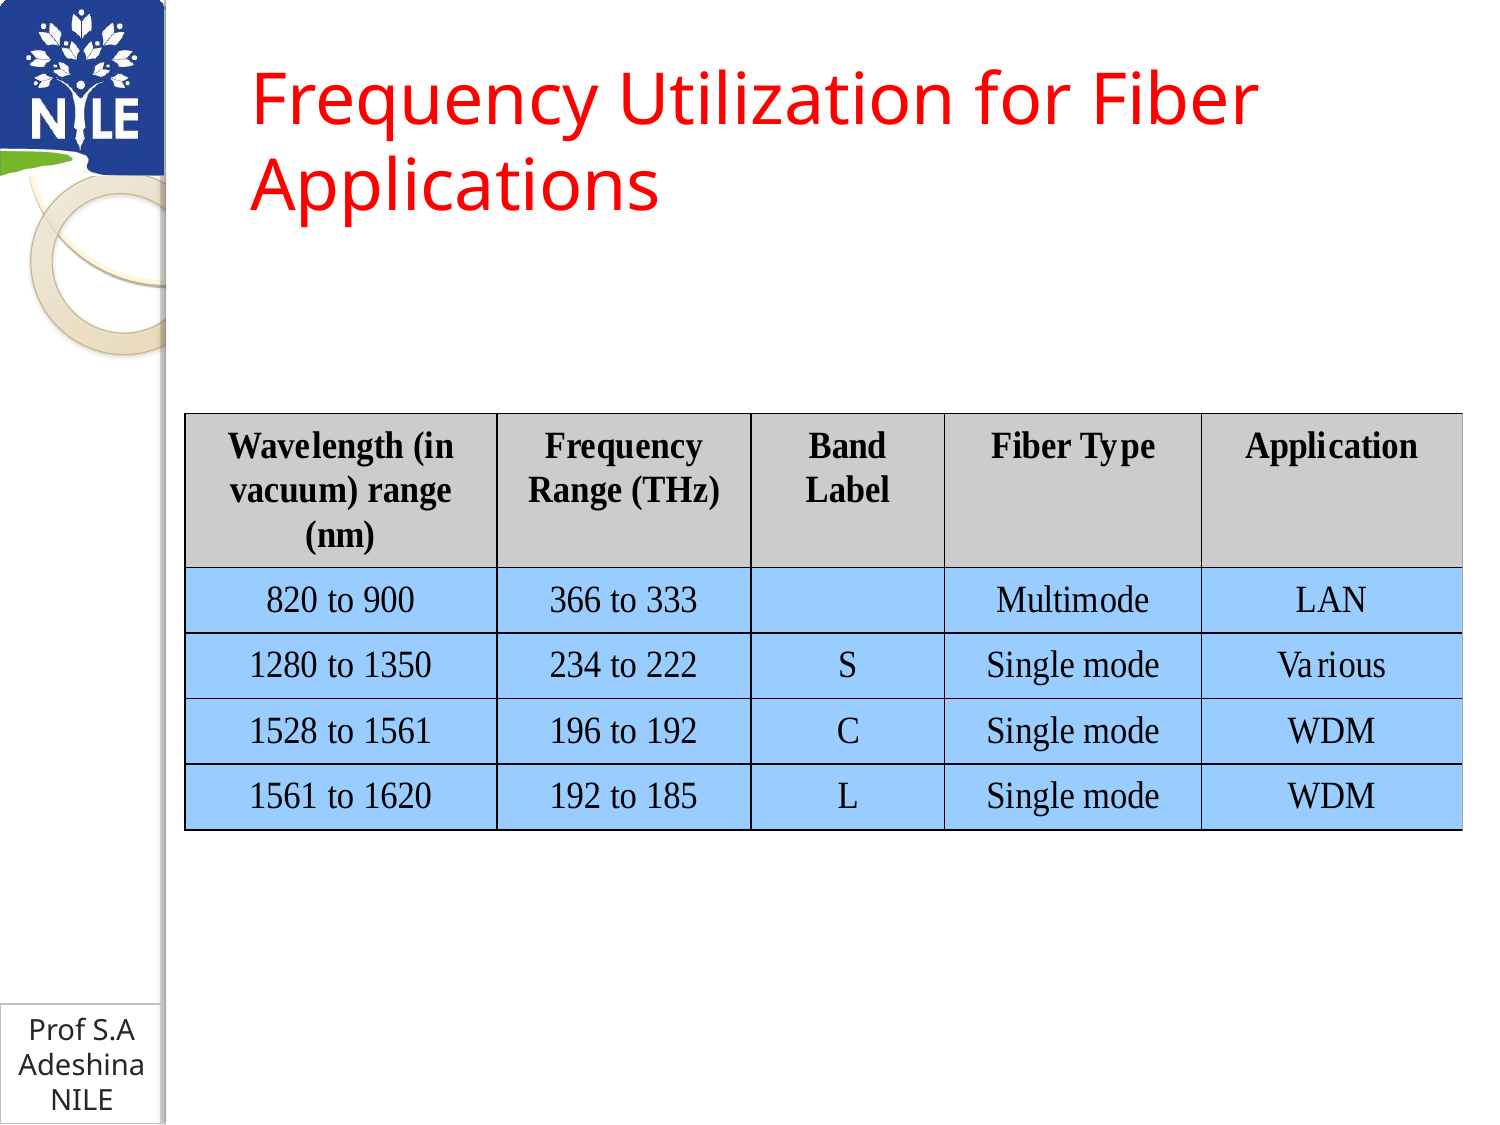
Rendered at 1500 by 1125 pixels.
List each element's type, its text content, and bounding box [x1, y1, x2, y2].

text_box Prof S.A Adeshina NILE [0, 1003, 164, 1124]
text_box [183, 412, 1463, 875]
picture [0, 0, 164, 176]
title Frequency Utilization for Fiber Applications [235, 45, 1466, 233]
